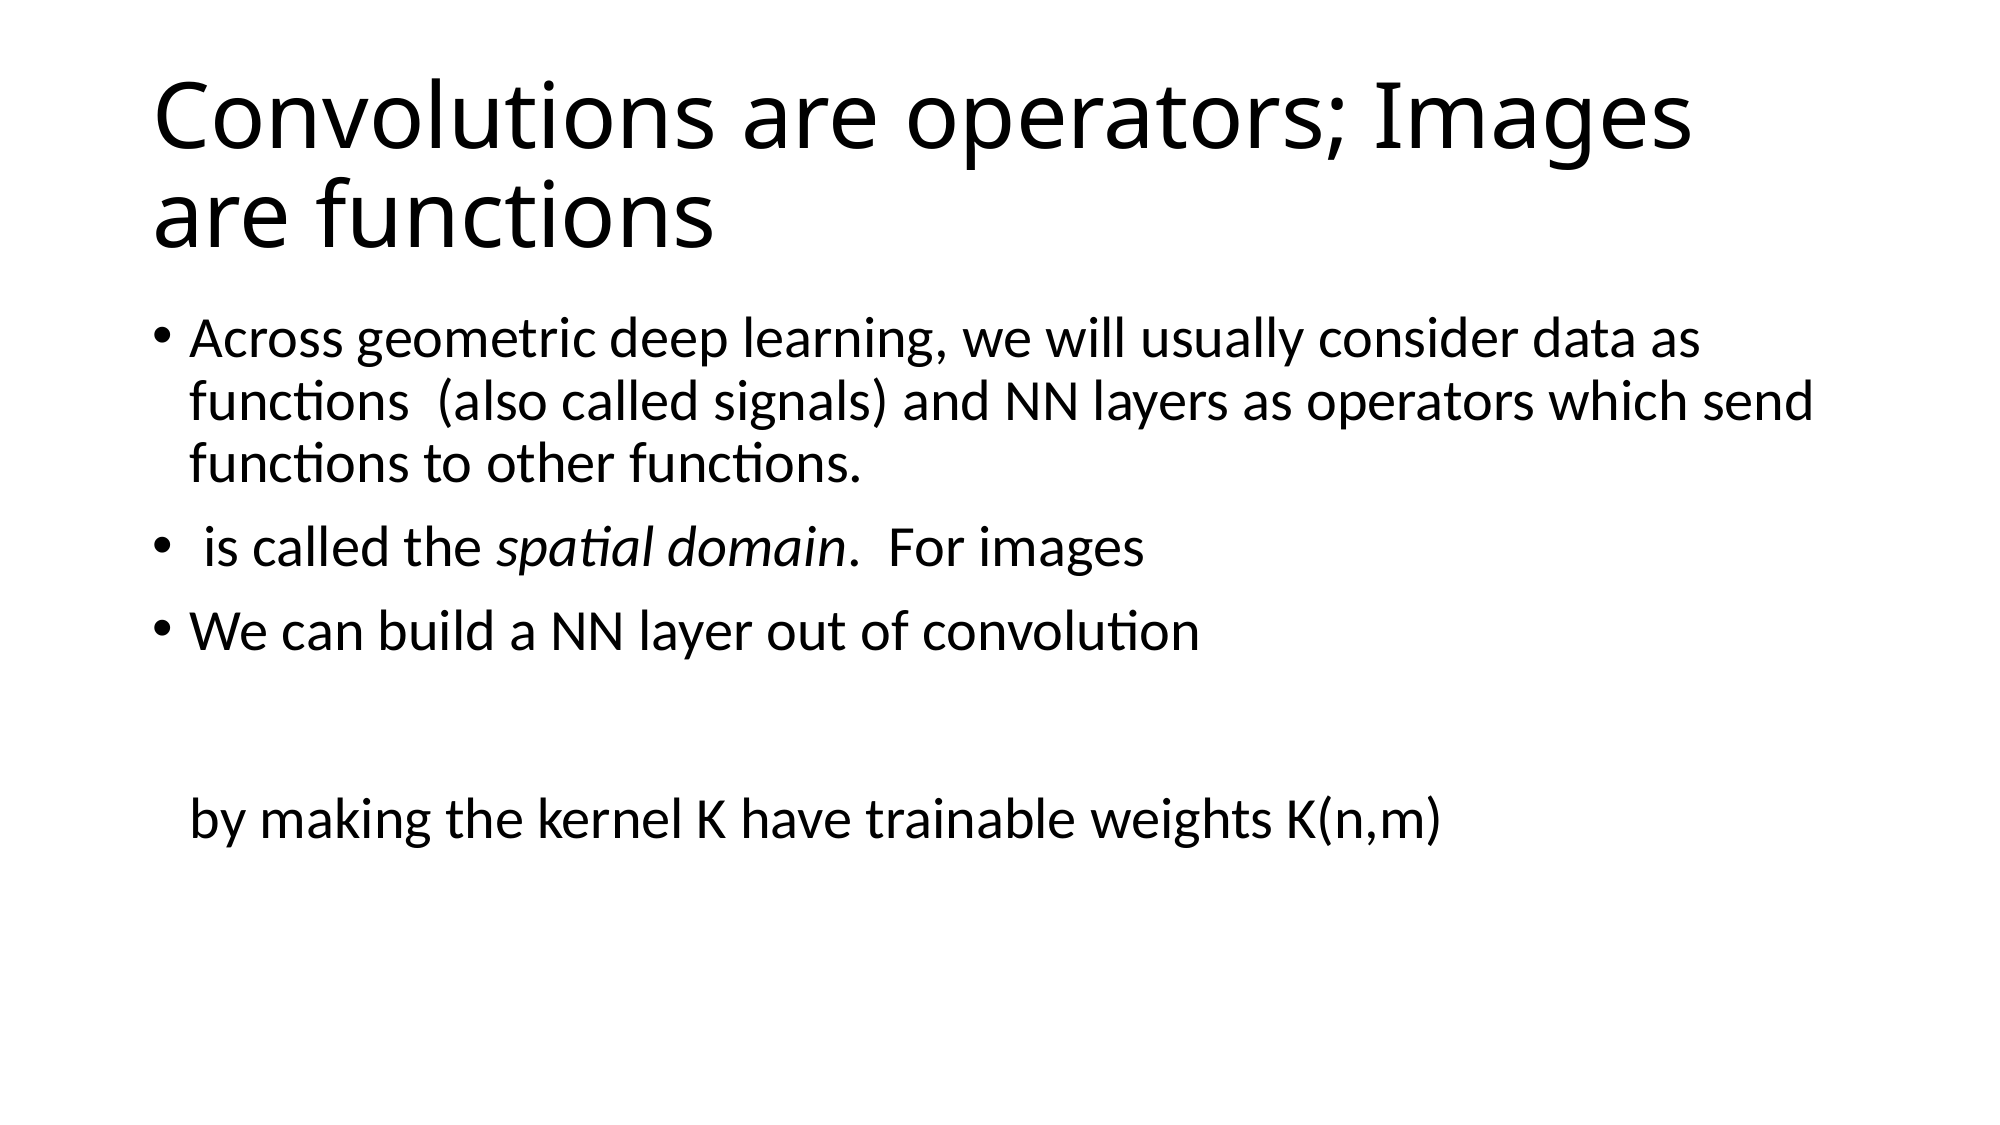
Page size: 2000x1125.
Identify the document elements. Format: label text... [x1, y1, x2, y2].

title Convolutions are operators; Images are functions [137, 59, 1862, 278]
